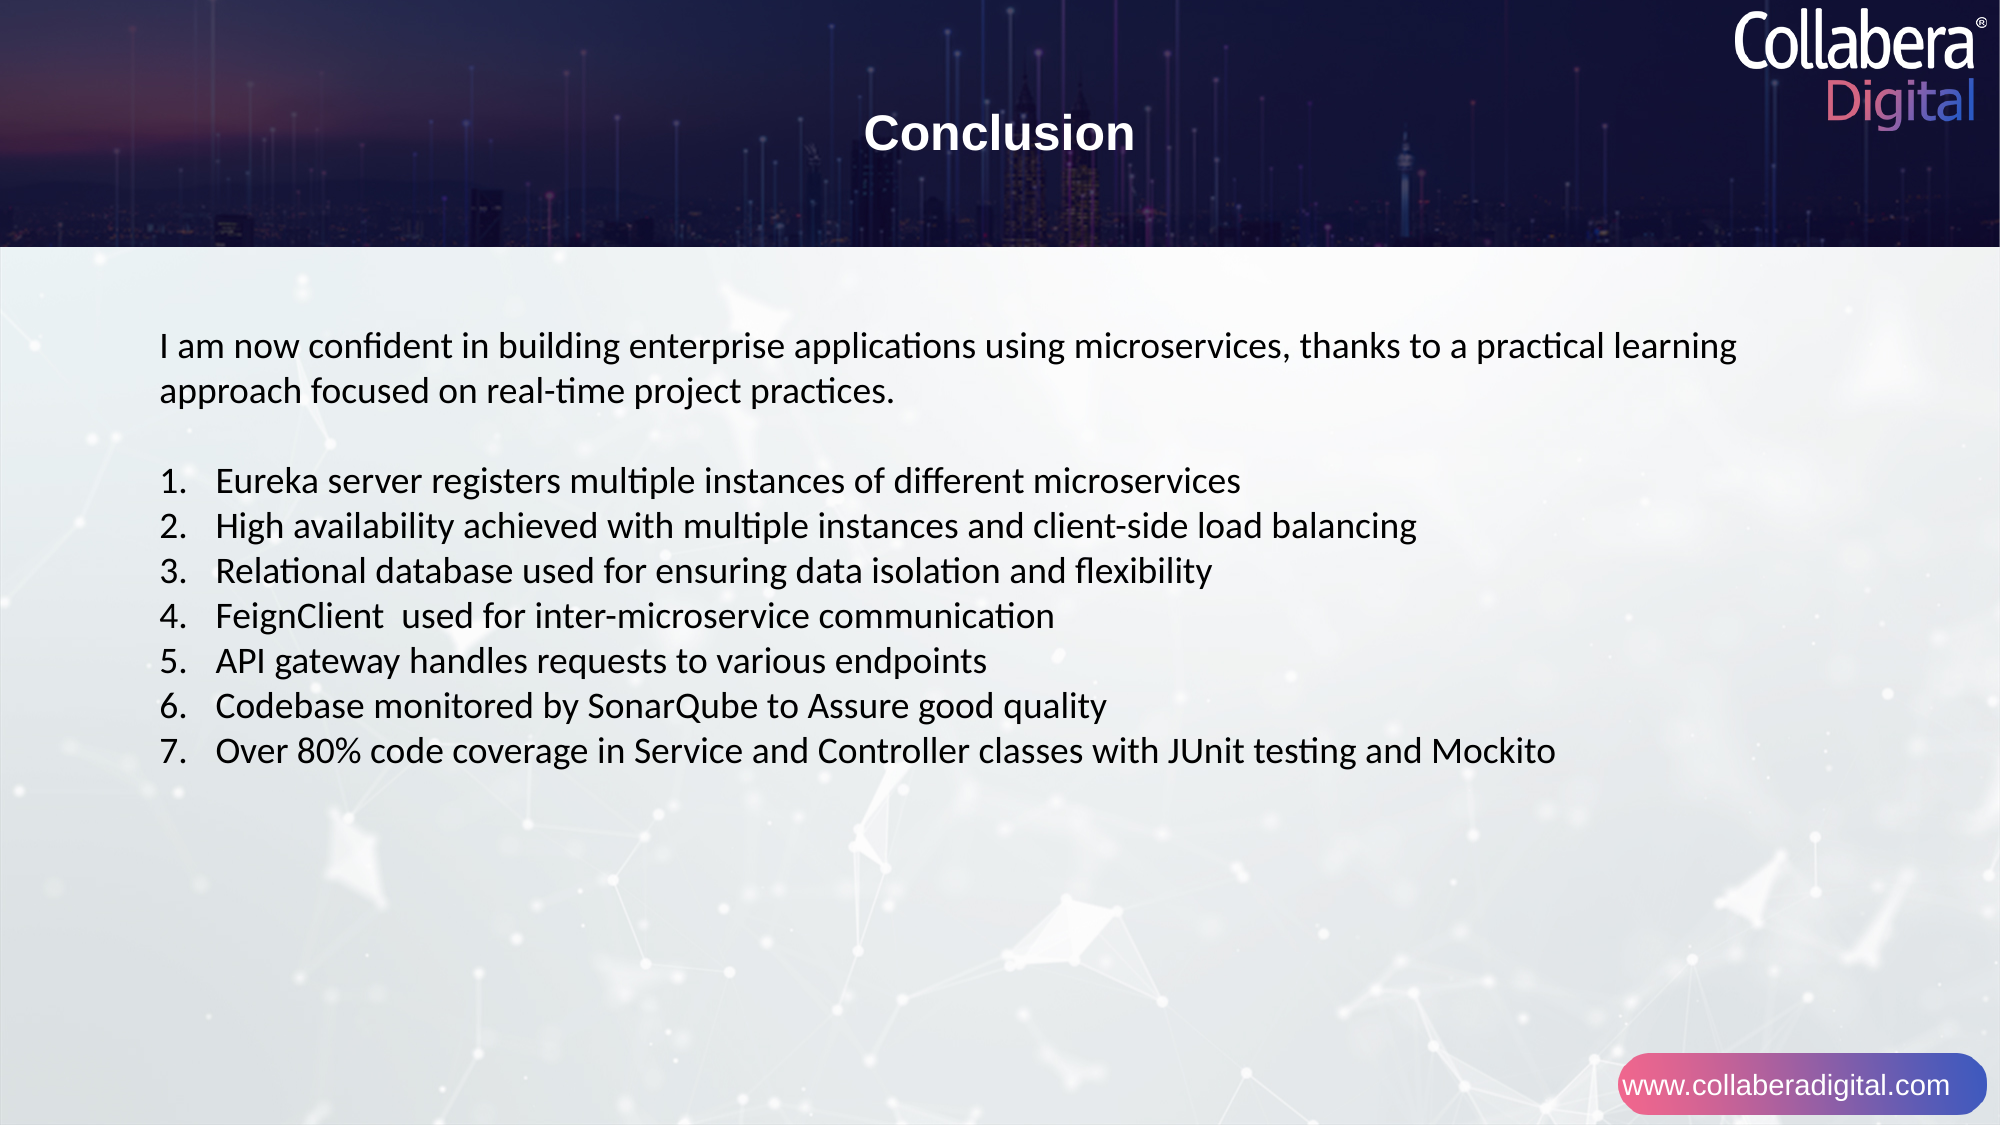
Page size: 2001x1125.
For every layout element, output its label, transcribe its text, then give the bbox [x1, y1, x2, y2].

picture [0, 0, 2000, 1125]
text_box I am now confident in building enterprise applications using microservices, thanks to a practical learning approach focused on real-time project practices. Eureka server registers multiple instances of different microservices High availability achieved with multiple instances and client-side load balancing Relational database used for ensuring data isolation and flexibility FeignClient used for inter-microservice communication API gateway handles requests to various endpoints Codebase monitored by SonarQube to Assure good quality Over 80% code coverage in Service and Controller classes with JUnit testing and Mockito [144, 268, 1877, 869]
text_box Conclusion [842, 93, 1158, 168]
